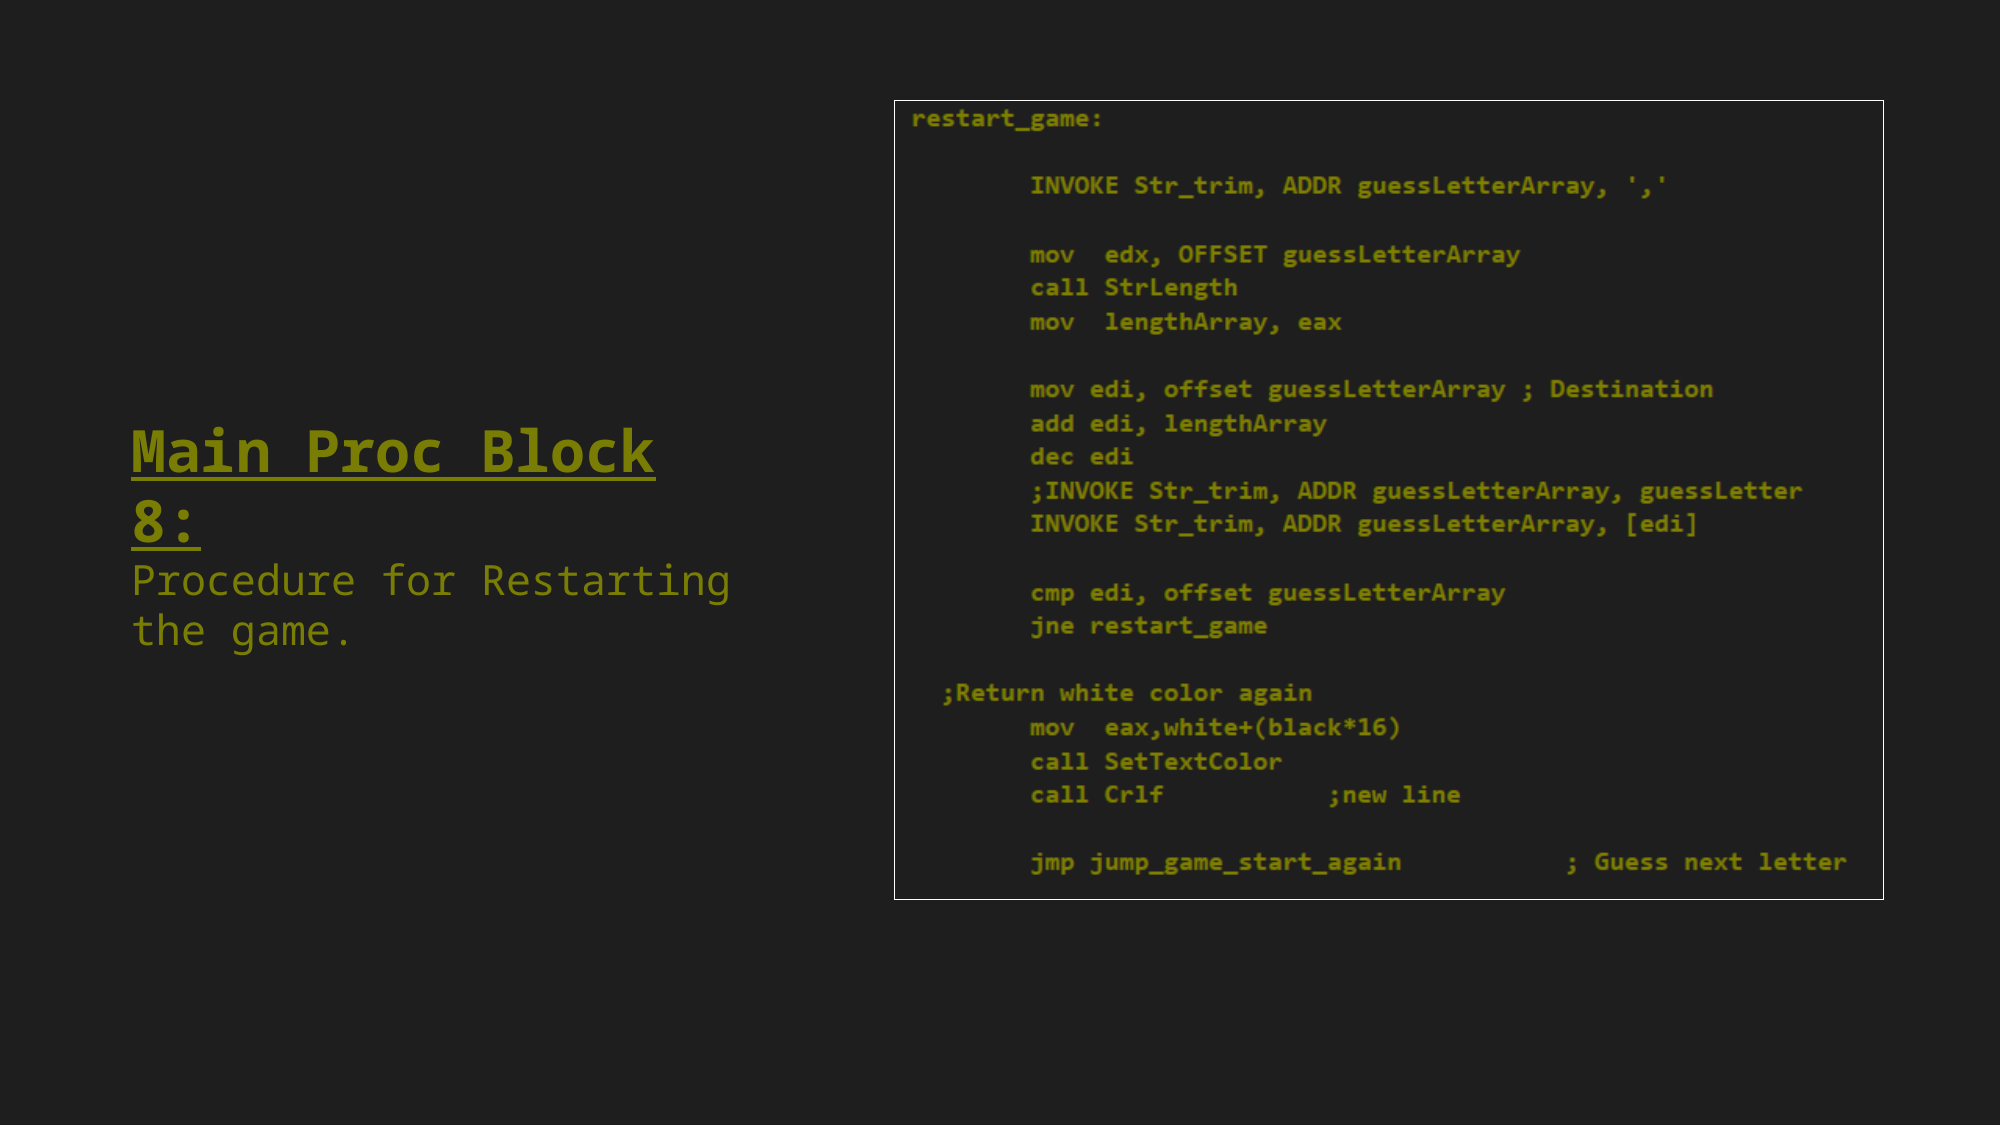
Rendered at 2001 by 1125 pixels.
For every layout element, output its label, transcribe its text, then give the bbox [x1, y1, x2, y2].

picture [894, 100, 1884, 900]
text_box Main Proc Block 8: Procedure for Restarting the game. [116, 406, 756, 662]
